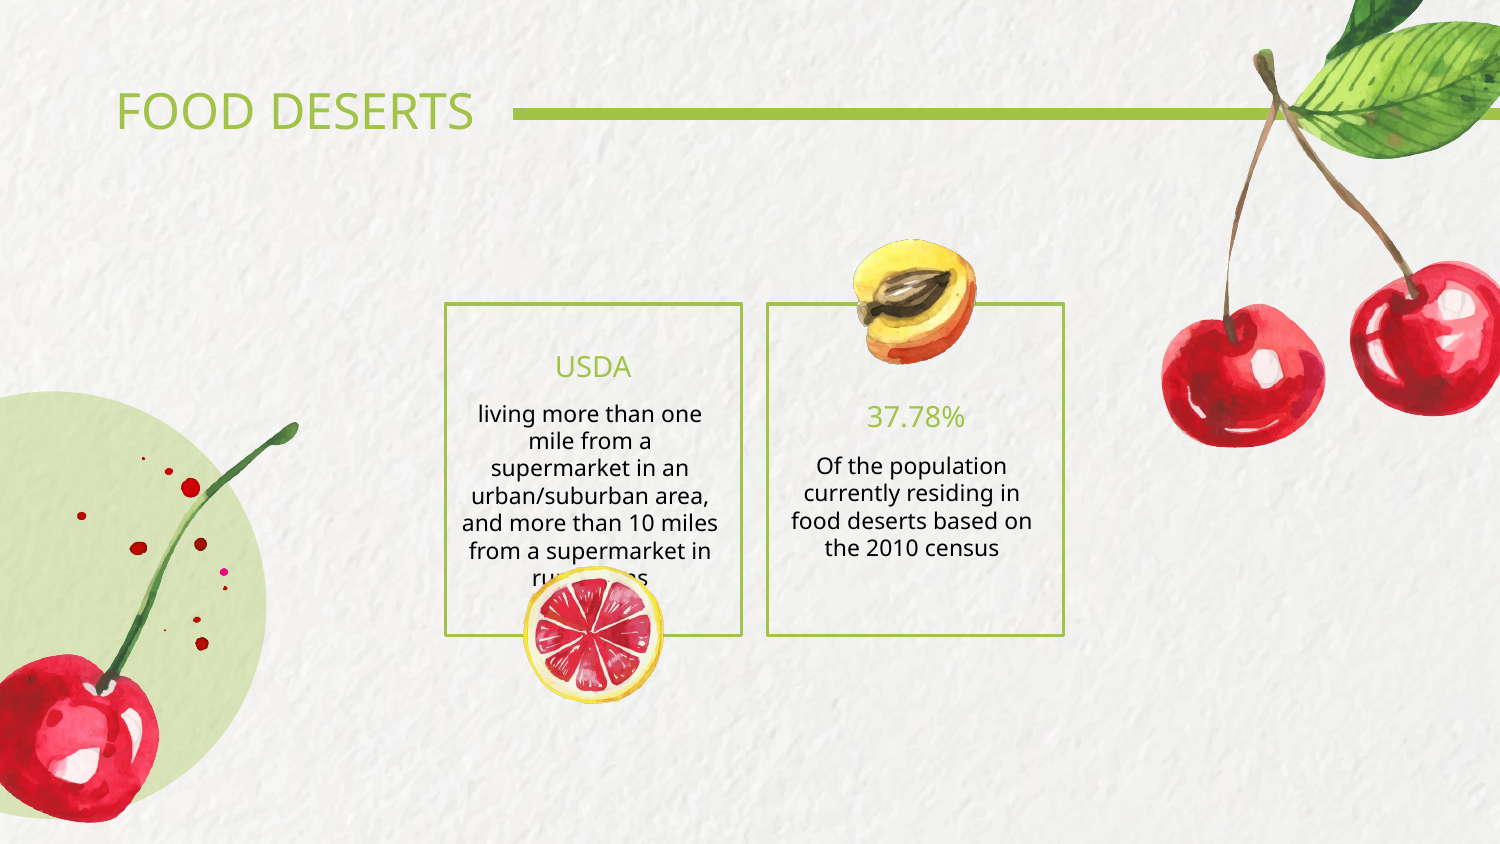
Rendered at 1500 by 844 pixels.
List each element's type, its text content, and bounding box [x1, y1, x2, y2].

text_box USDA [539, 333, 830, 434]
text_box [0, 391, 162, 421]
text_box [767, 303, 1064, 436]
text_box 37.78% [851, 383, 1142, 483]
title FOOD DESERTS [100, 54, 988, 155]
subtitle living more than one mile from a supermarket in an urban/suburban area, and more than 10 miles from a supermarket in rural areas [442, 384, 739, 515]
text_box [767, 483, 1064, 636]
text_box [445, 303, 742, 384]
text_box Of the population currently residing in food deserts based on the 2010 census [763, 436, 1060, 567]
text_box [445, 434, 742, 636]
picture [0, 0, 1500, 844]
